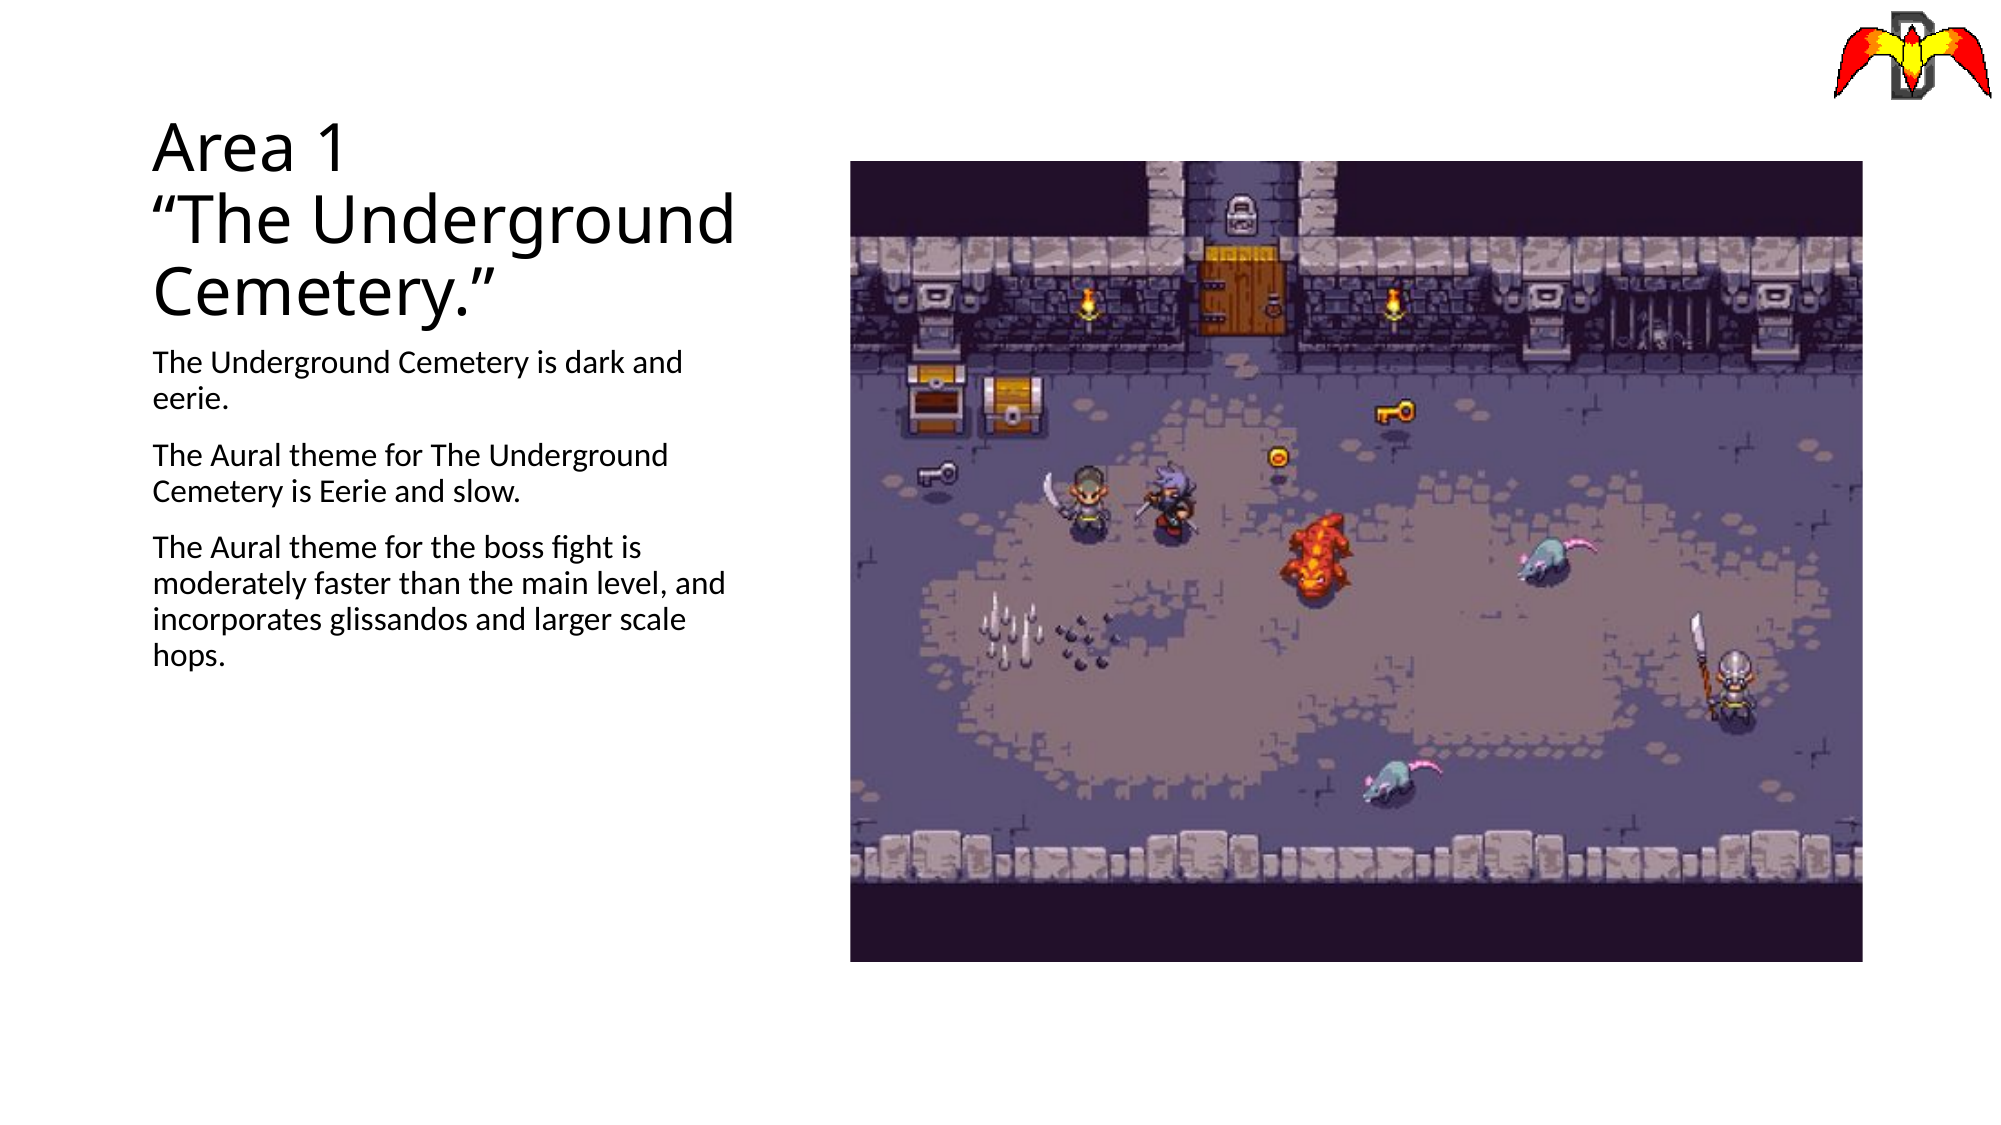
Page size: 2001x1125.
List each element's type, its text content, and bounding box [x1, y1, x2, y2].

picture [1825, 0, 2000, 101]
list The Underground Cemetery is dark and eerie. The Aural theme for The Underground Cemetery is Eerie and slow. The Aural theme for the boss fight is moderately faster than the main level, and incorporates glissandos and larger scale hops. [137, 337, 783, 963]
picture [850, 161, 1863, 962]
title Area 1 “The Underground Cemetery.” [137, 75, 783, 337]
